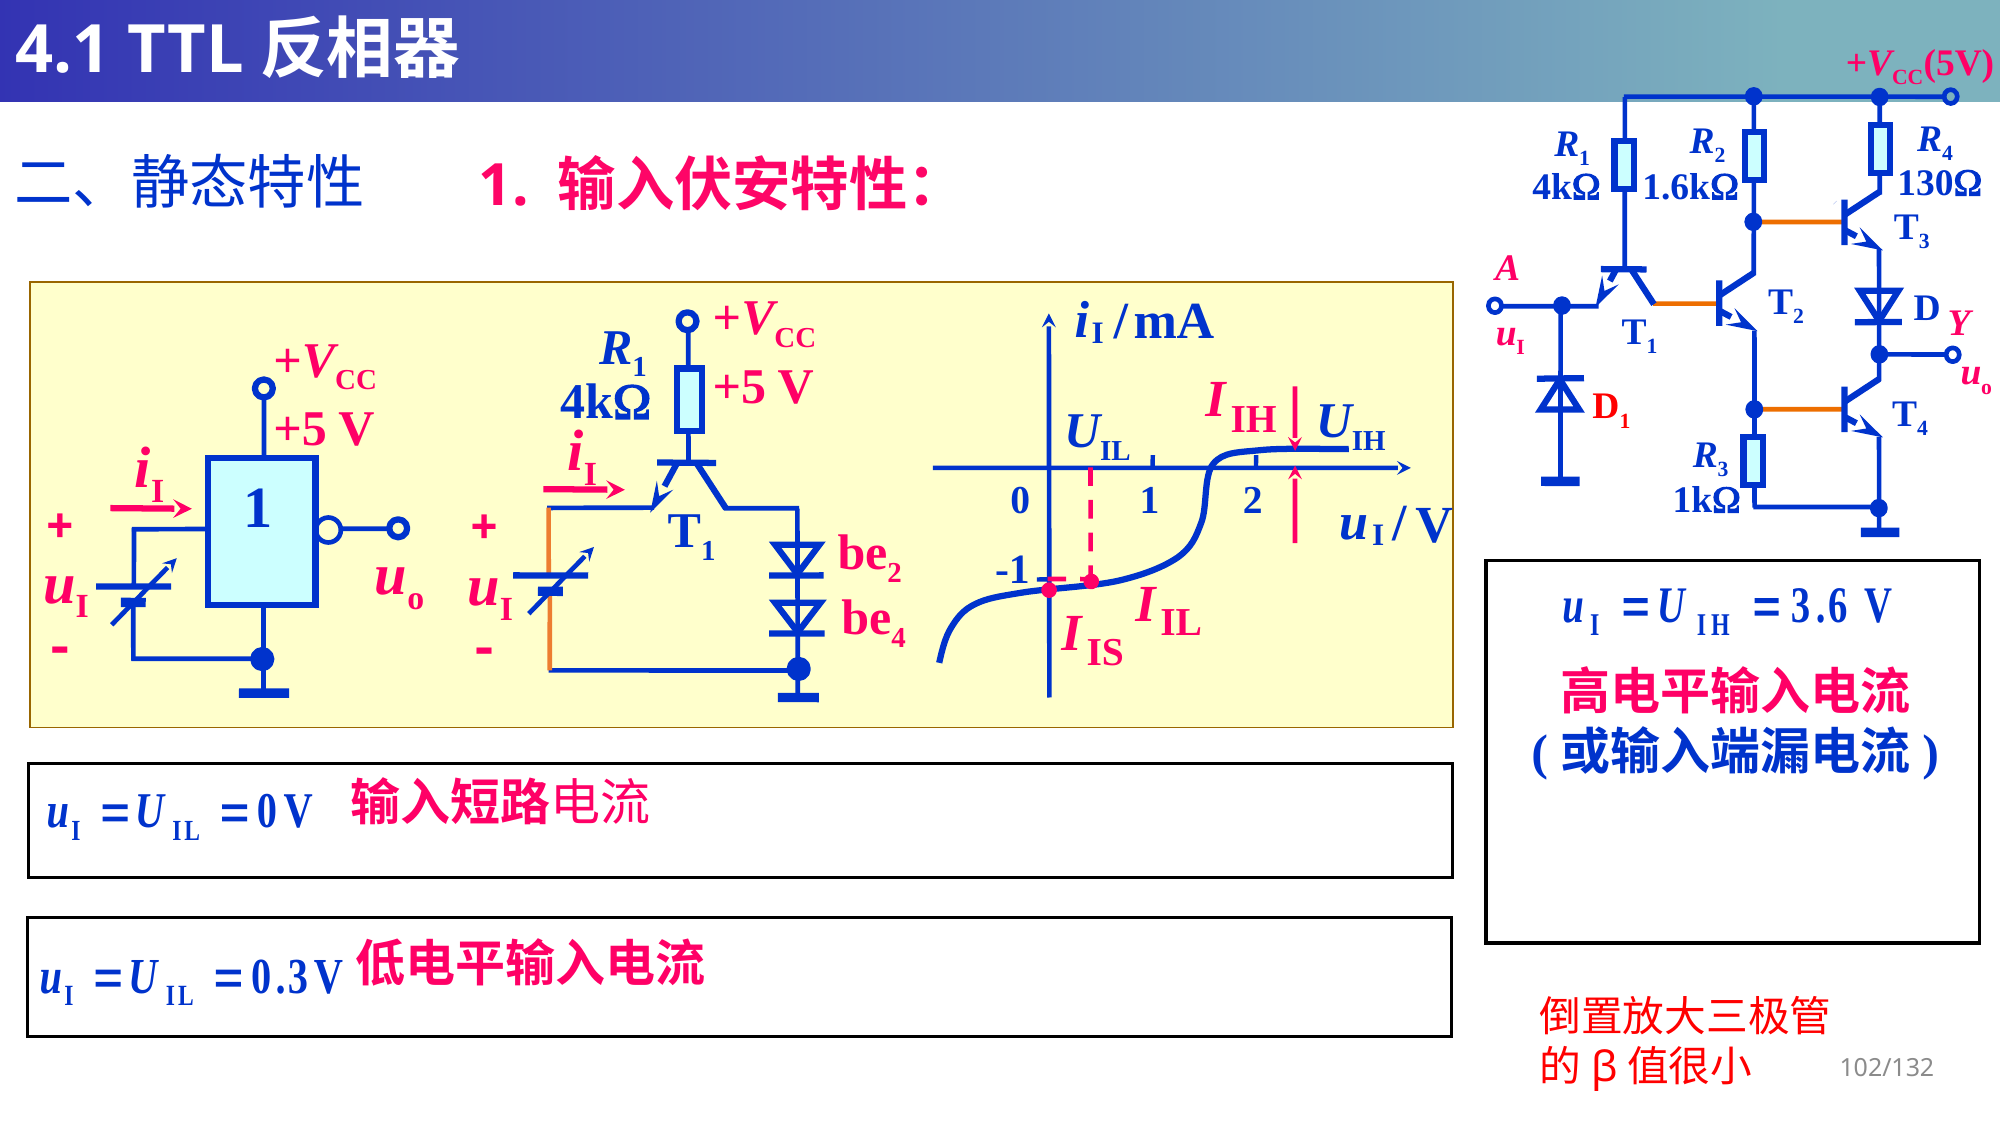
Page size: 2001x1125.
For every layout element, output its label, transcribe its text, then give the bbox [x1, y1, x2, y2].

text_box [1485, 560, 1981, 944]
text_box [29, 694, 1453, 728]
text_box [452, 277, 954, 701]
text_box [1553, 568, 1910, 643]
title 4.1 TTL反相器 [0, 0, 2000, 102]
text_box 倒置放大三极管的β值很小 [1524, 982, 1862, 1098]
slide_number 102/132 [1797, 1038, 1950, 1099]
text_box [1135, 569, 1203, 644]
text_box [28, 320, 452, 694]
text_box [1474, 30, 2000, 533]
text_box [39, 777, 326, 846]
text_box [32, 942, 357, 1011]
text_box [1061, 598, 1125, 673]
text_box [1205, 364, 1277, 440]
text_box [932, 284, 1453, 698]
text_box [27, 762, 1454, 878]
text_box [29, 282, 452, 320]
text_box [26, 916, 1453, 1038]
text_box 二、静态特性 [0, 137, 591, 223]
